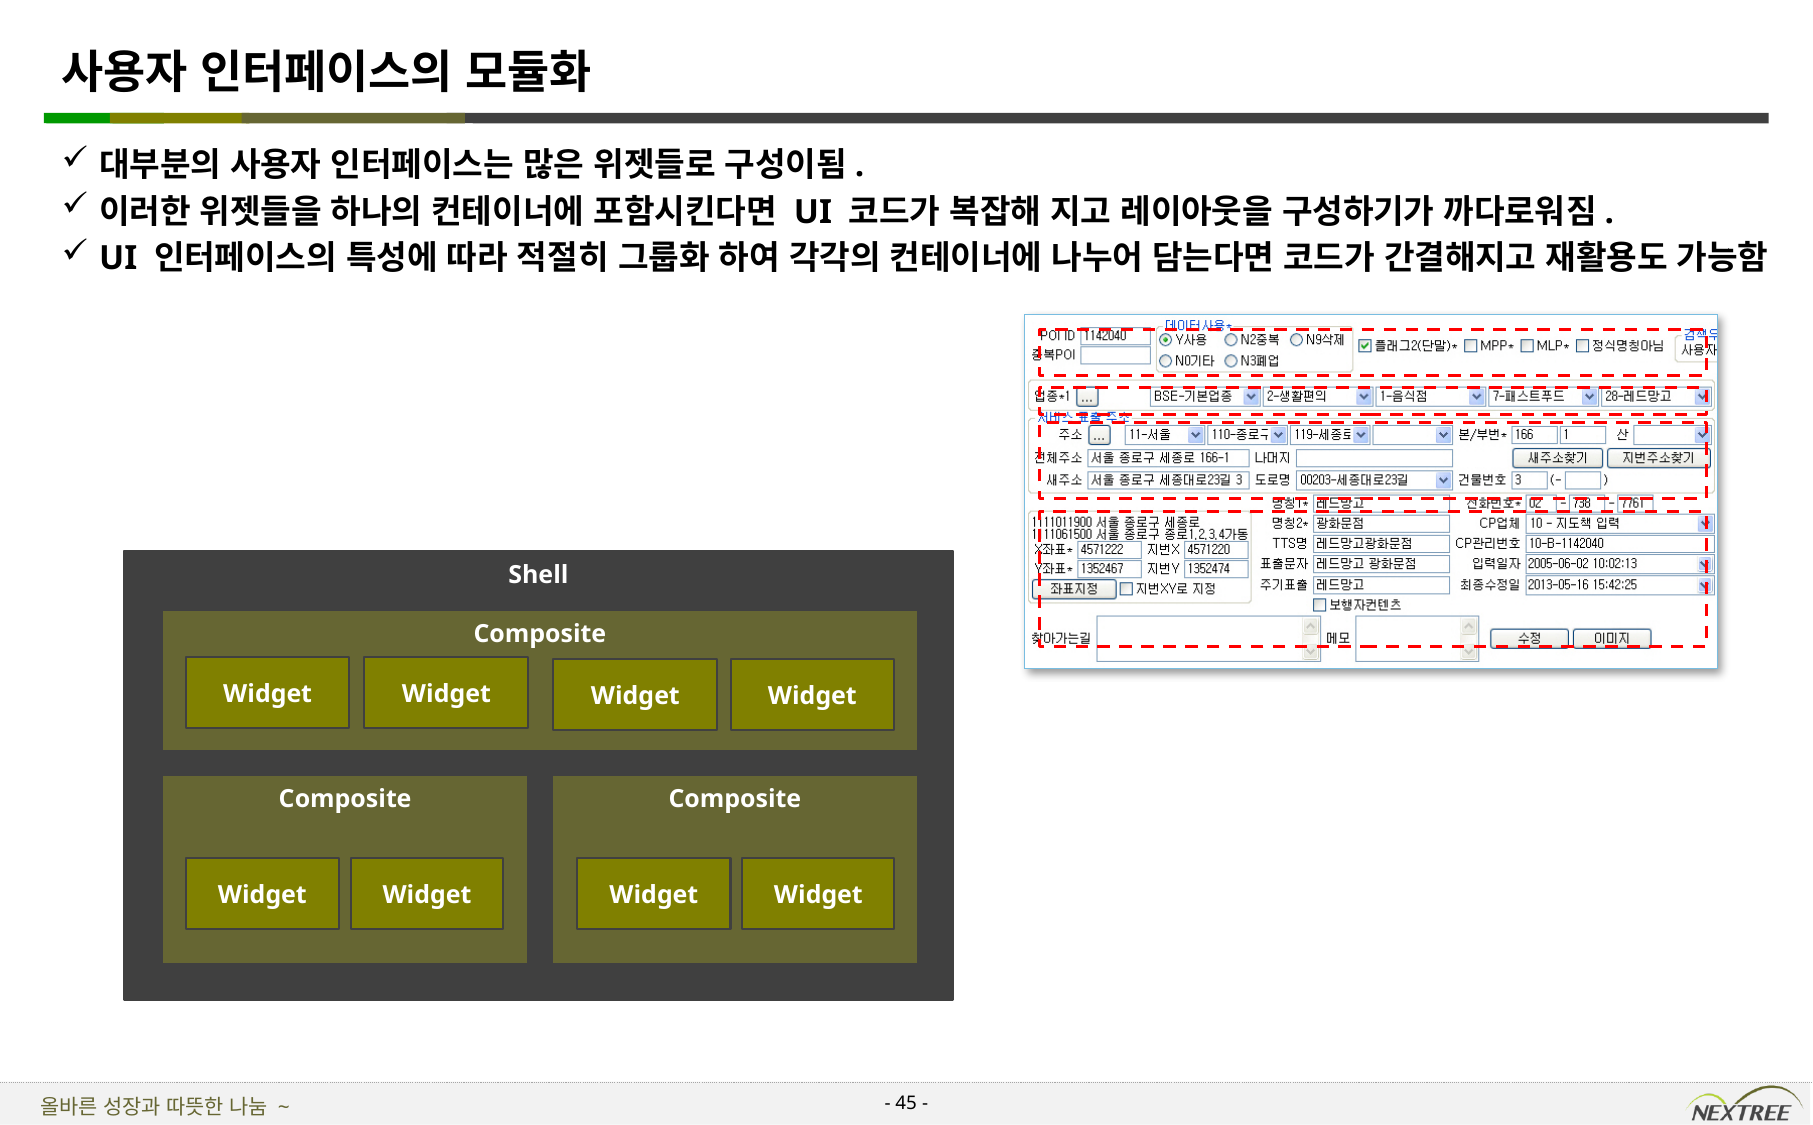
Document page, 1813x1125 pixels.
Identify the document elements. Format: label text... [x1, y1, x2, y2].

text_box Composite [162, 775, 529, 965]
list 대부분의 사용자 인터페이스는 많은 위젯들로 구성이됨. 이러한 위젯들을 하나의 컨테이너에 포함시킨다면 UI 코드가 복잡해 지고 레이아웃을 구성하기가 까다로워짐. UI 인터페이스의 특성에 따라 적절히 그룹화 하여 각각의 컨테이너에 나누어 담는다면 코드가 간결해지고 재활용도 가능함 [55, 137, 1781, 287]
text_box Widget [351, 857, 503, 929]
text_box Composite [161, 609, 918, 752]
text_box Widget [364, 656, 529, 728]
text_box Widget [553, 658, 718, 730]
text_box Widget [577, 857, 731, 929]
text_box Widget [730, 658, 895, 730]
picture [1685, 1085, 1804, 1122]
text_box Widget [185, 857, 340, 929]
picture [1024, 314, 1719, 670]
text_box Widget [185, 656, 350, 728]
text_box Shell [123, 550, 954, 1000]
text_box Widget [742, 857, 895, 929]
text_box Composite [551, 775, 919, 965]
title 사용자 인터페이스의 모듈화 [55, 22, 1557, 118]
